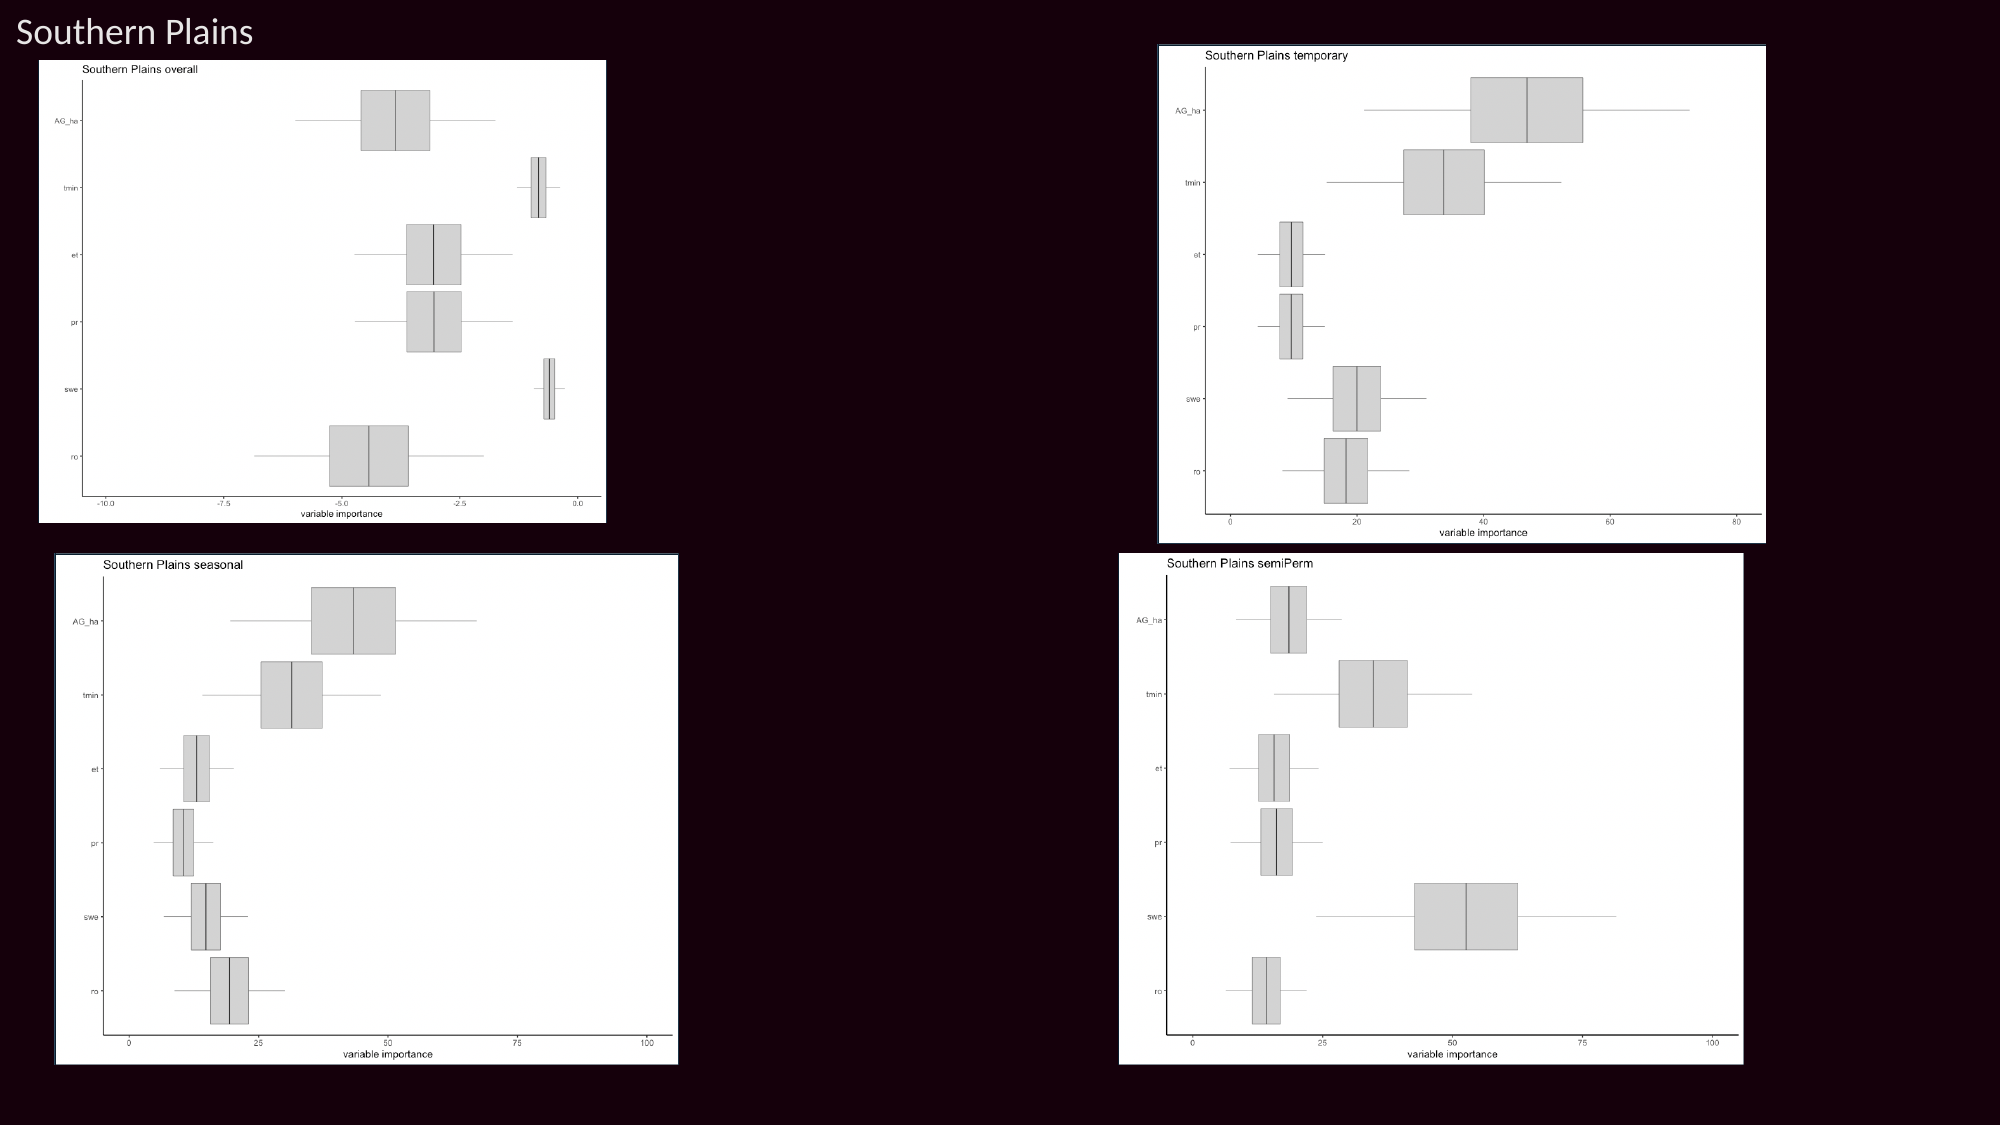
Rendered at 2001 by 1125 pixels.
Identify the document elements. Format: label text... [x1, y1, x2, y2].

text_box Southern Plains [1, 0, 269, 60]
picture [1118, 553, 1744, 1065]
picture [54, 553, 679, 1065]
picture [1157, 44, 1766, 544]
picture [38, 60, 607, 524]
